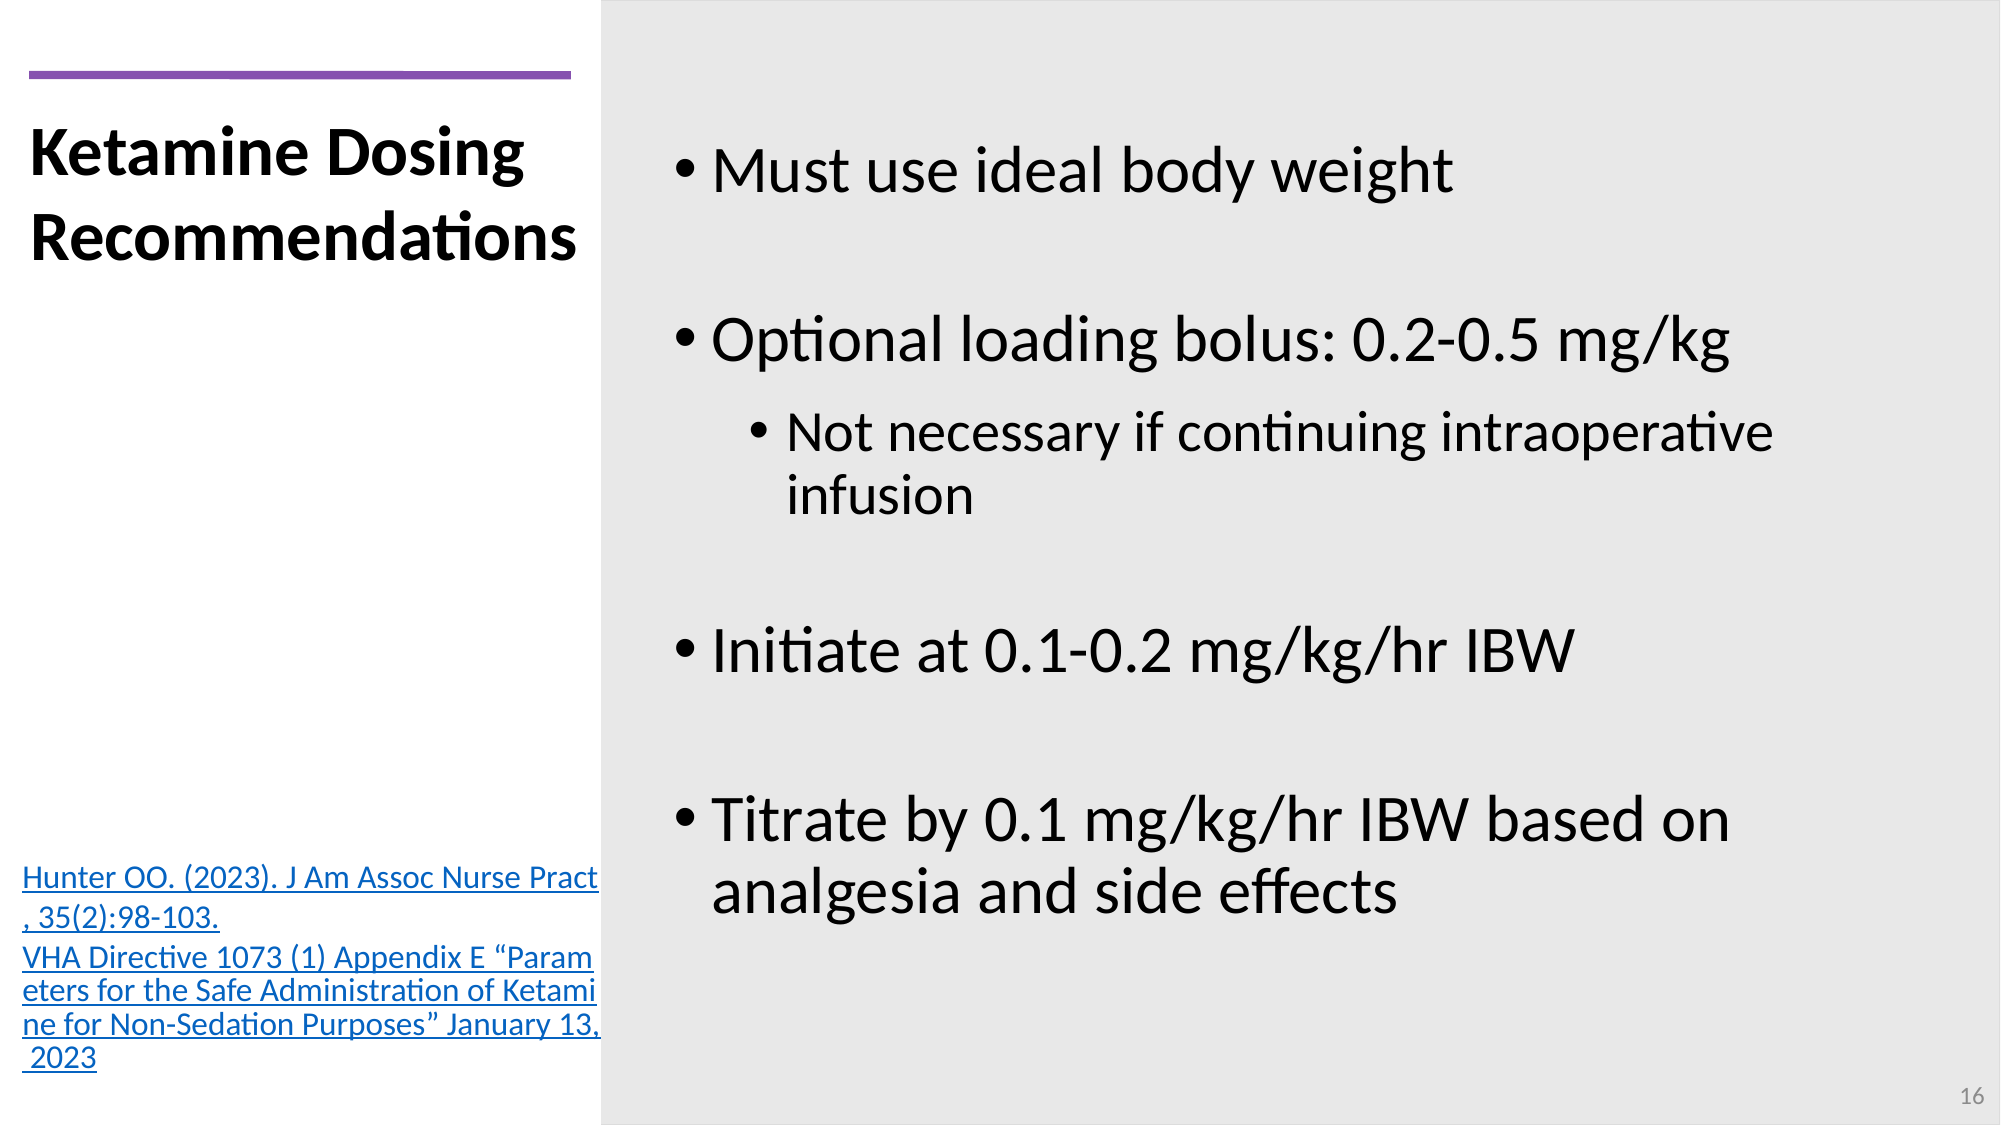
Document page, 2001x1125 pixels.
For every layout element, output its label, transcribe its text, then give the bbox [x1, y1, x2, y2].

title Ketamine Dosing Recommendations [15, 104, 599, 293]
text_box Must use ideal body weight Optional loading bolus: 0.2-0.5 mg/kg Not necessary if continuing intraoperative infusion Initiate at 0.1-0.2 mg/kg/hr IBW Titrate by 0.1 mg/kg/hr IBW based on analgesia and side effects [658, 127, 1965, 936]
text_box 16 [1549, 1064, 2000, 1125]
text_box Hunter OO. (2023). J Am Assoc Nurse Pract, 35(2):98-103. VHA Directive 1073 (1) Appendix E “Parameters for the Safe Administration of Ketamine for Non-Sedation Purposes” January 13, 2023 [7, 847, 619, 1125]
